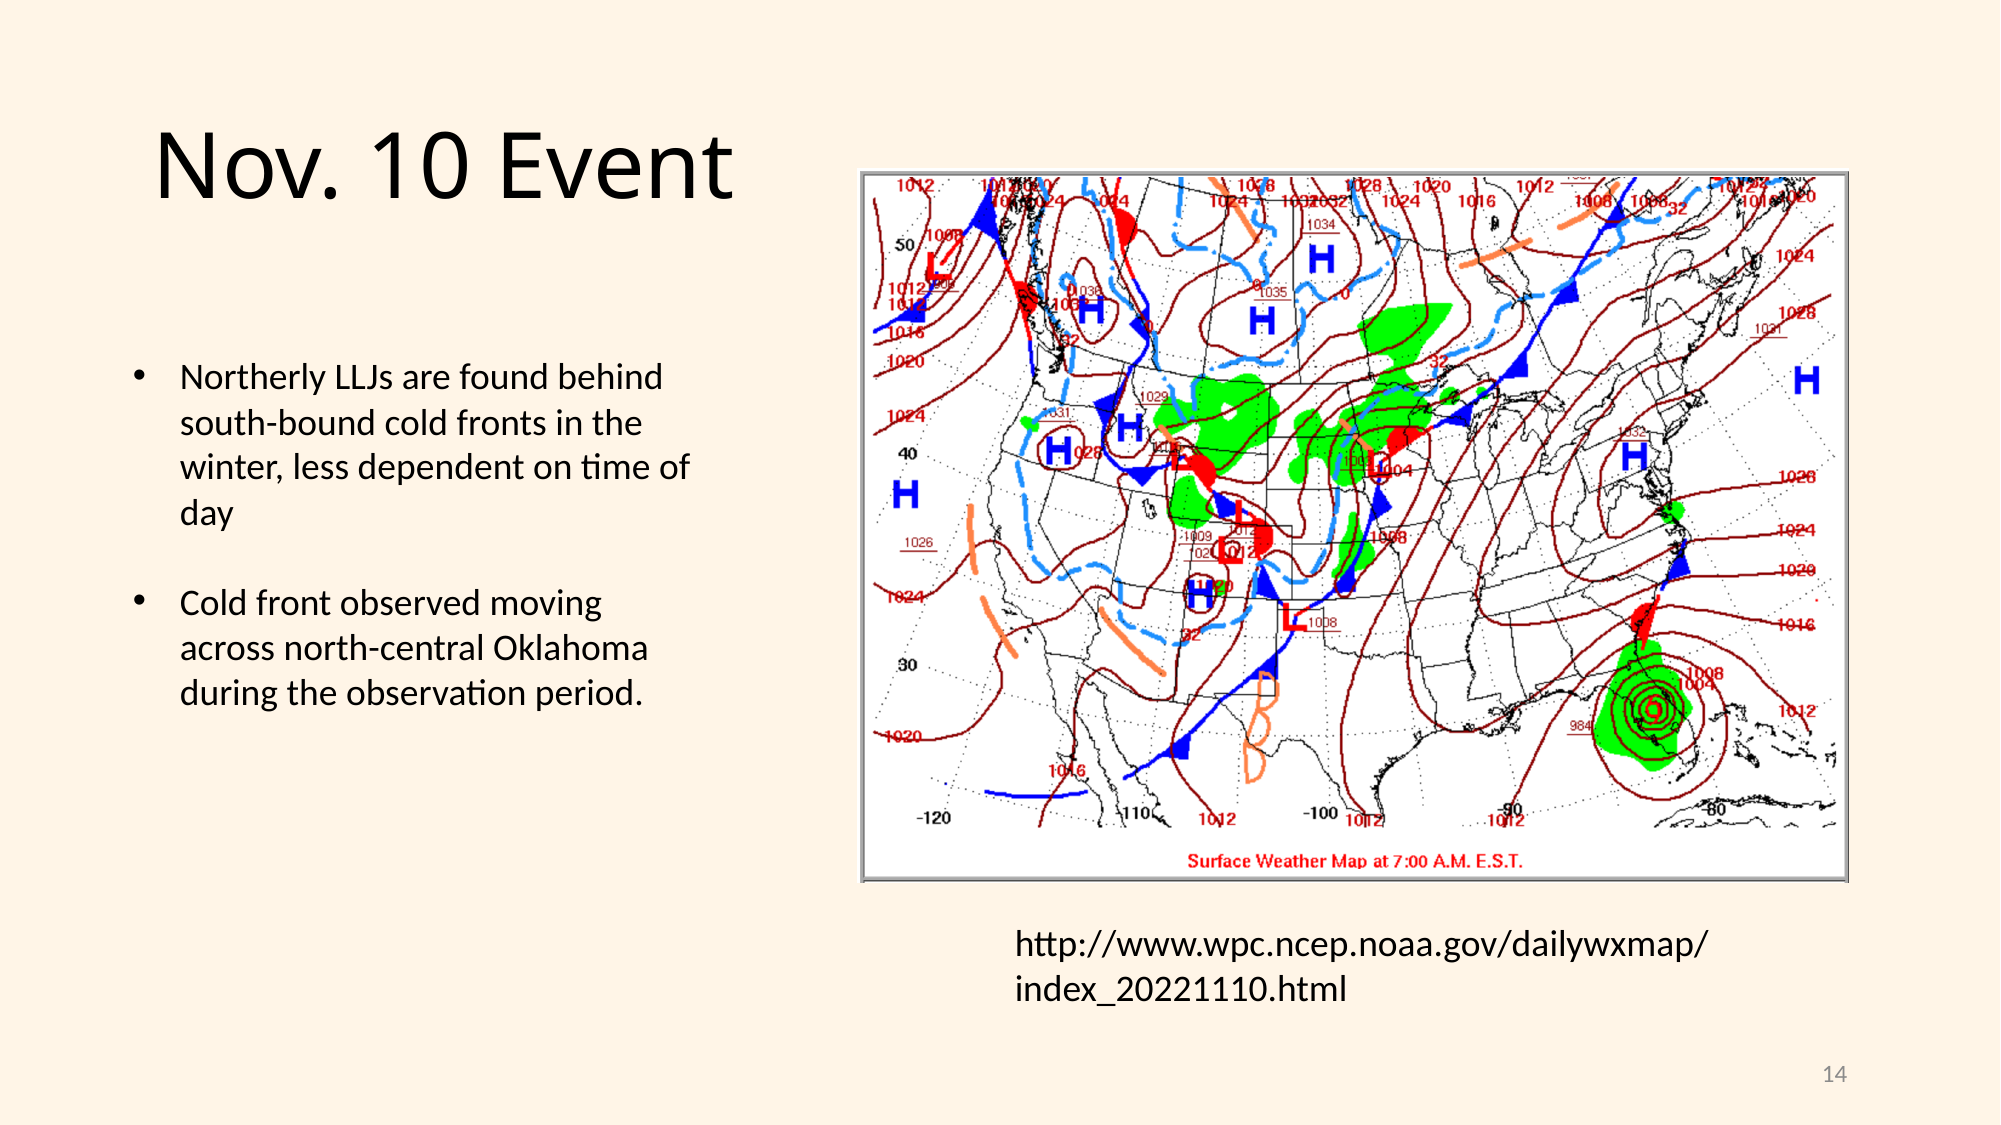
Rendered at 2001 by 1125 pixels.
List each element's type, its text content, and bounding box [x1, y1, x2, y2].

text_box Northerly LLJs are found behind south-bound cold fronts in the winter, less dependent on time of day Cold front observed moving across north-central Oklahoma during the observation period. [118, 345, 712, 720]
title Nov. 10 Event [137, 59, 1863, 278]
text_box http://www.wpc.ncep.noaa.gov/dailywxmap/index_20221110.html [999, 911, 1789, 1016]
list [857, 168, 1849, 883]
slide_number 14 [1412, 1042, 1863, 1103]
